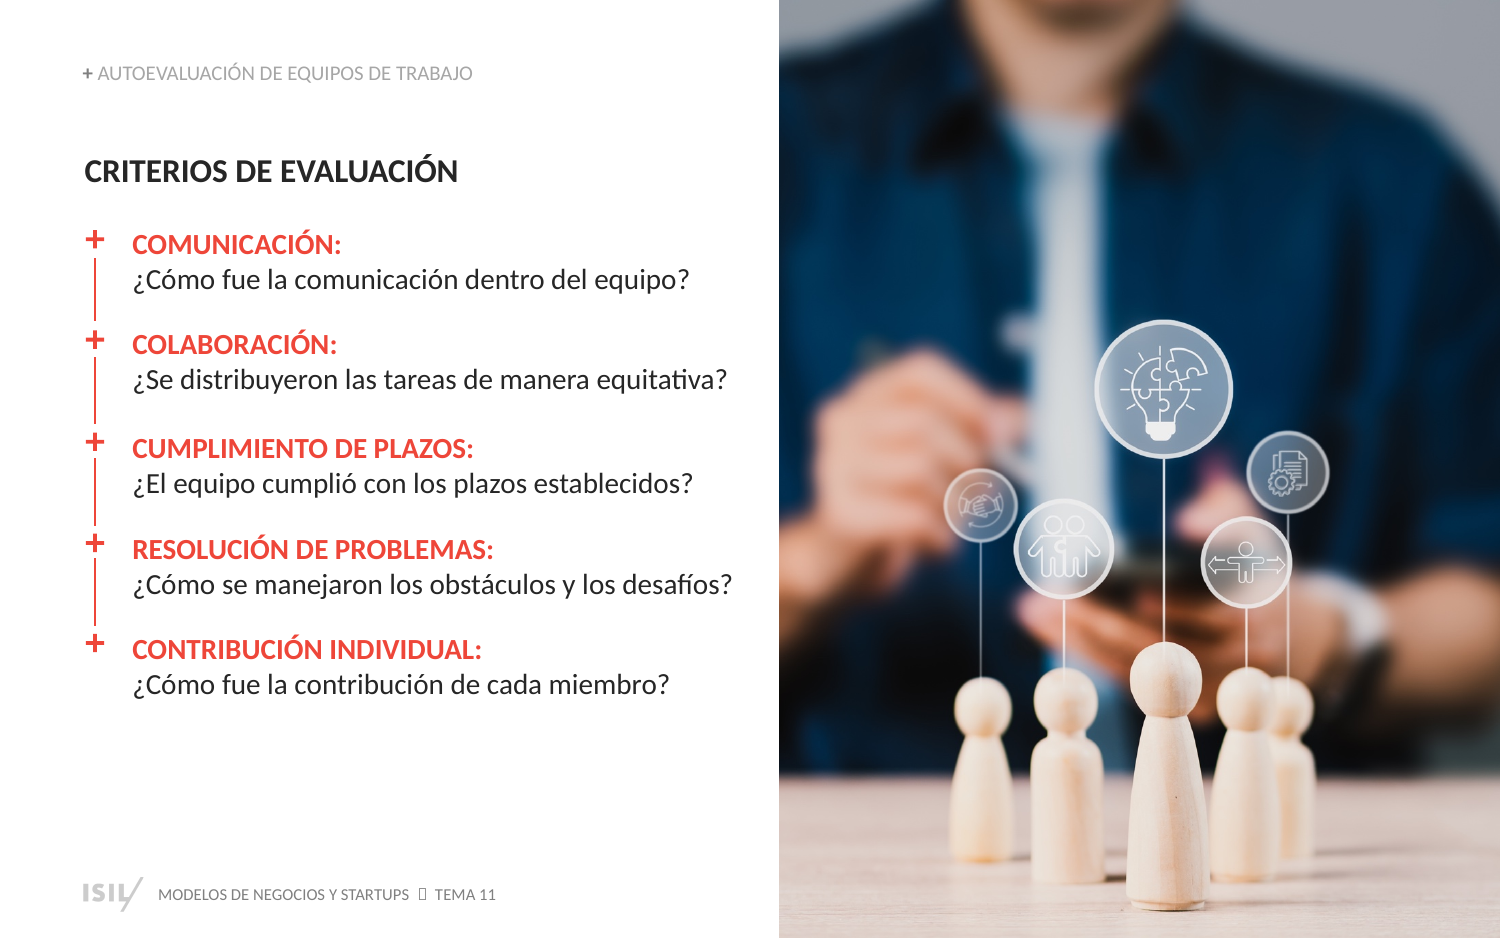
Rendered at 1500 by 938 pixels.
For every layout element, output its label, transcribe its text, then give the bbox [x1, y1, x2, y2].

text_box COLABORACIÓN: ¿Se distribuyeron las tareas de manera equitativa? [130, 325, 774, 396]
text_box CONTRIBUCIÓN INDIVIDUAL: ¿Cómo fue la contribución de cada miembro? [130, 630, 774, 701]
text_box [84, 532, 106, 554]
text_box COMUNICACIÓN: ¿Cómo fue la comunicación dentro del equipo? [130, 225, 774, 296]
text_box [84, 430, 106, 453]
text_box CRITERIOS DE EVALUACIÓN [82, 149, 774, 190]
text_box [84, 632, 106, 654]
text_box [84, 328, 106, 351]
text_box CUMPLIMIENTO DE PLAZOS: ¿El equipo cumplió con los plazos establecidos? [130, 429, 774, 500]
text_box RESOLUCIÓN DE PROBLEMAS: ¿Cómo se manejaron los obstáculos y los desafíos? [130, 530, 774, 601]
text_box + AUTOEVALUACIÓN DE EQUIPOS DE TRABAJO [82, 61, 721, 85]
picture [779, 0, 1500, 938]
text_box [84, 228, 106, 251]
